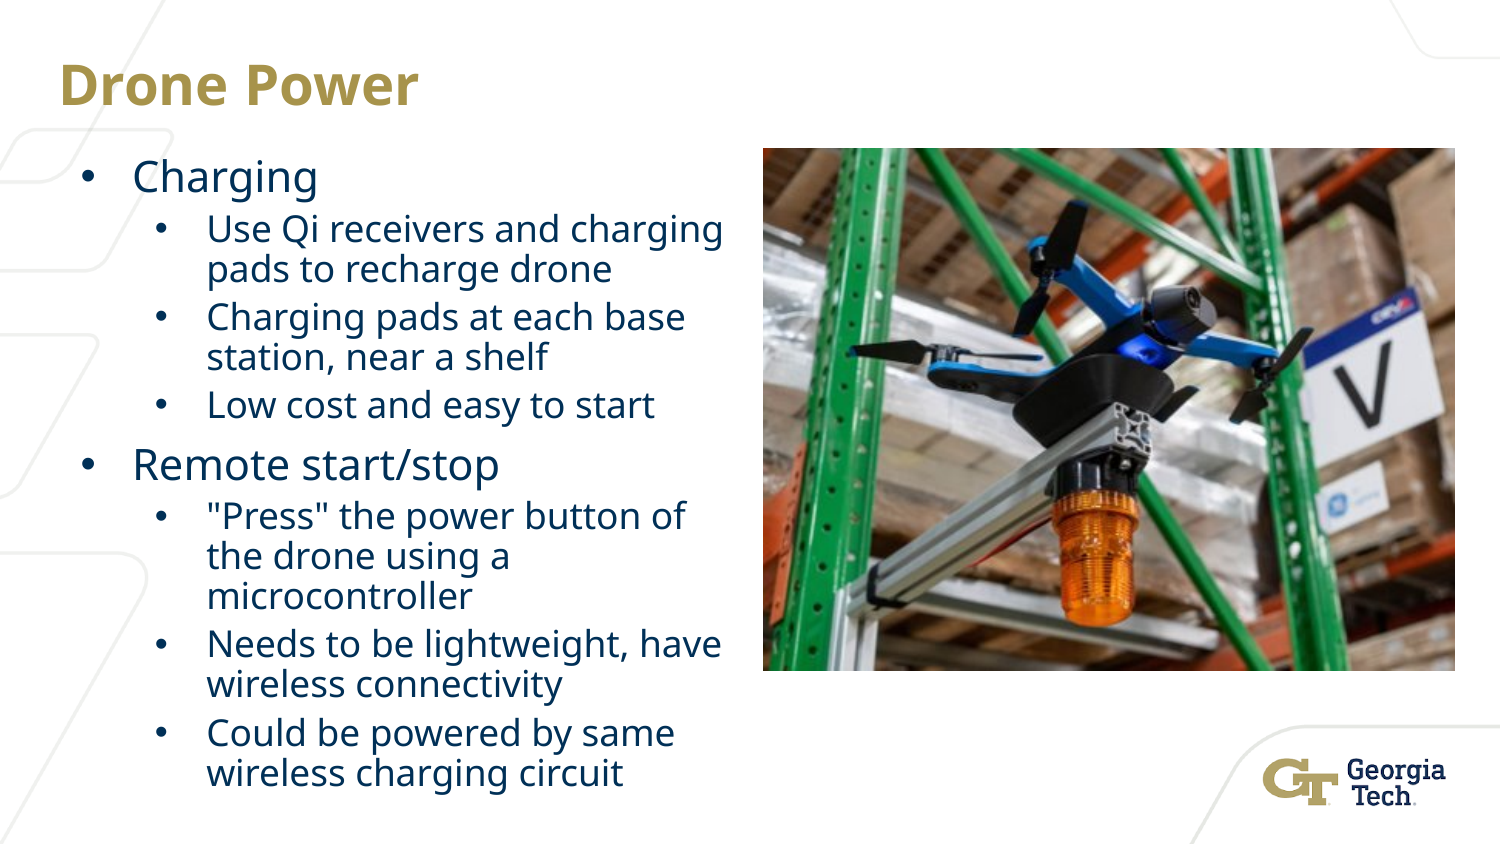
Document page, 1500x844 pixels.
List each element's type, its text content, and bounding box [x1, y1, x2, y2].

list Charging Use Qi receivers and charging pads to recharge drone Charging pads at each base station, near a shelf Low cost and easy to start Remote start/stop "Press" the power button of the drone using a microcontroller Needs to be lightweight, have wireless connectivity Could be powered by same wireless charging circuit [46, 149, 738, 844]
picture [0, 0, 1500, 844]
title Drone Power [46, 24, 1454, 150]
